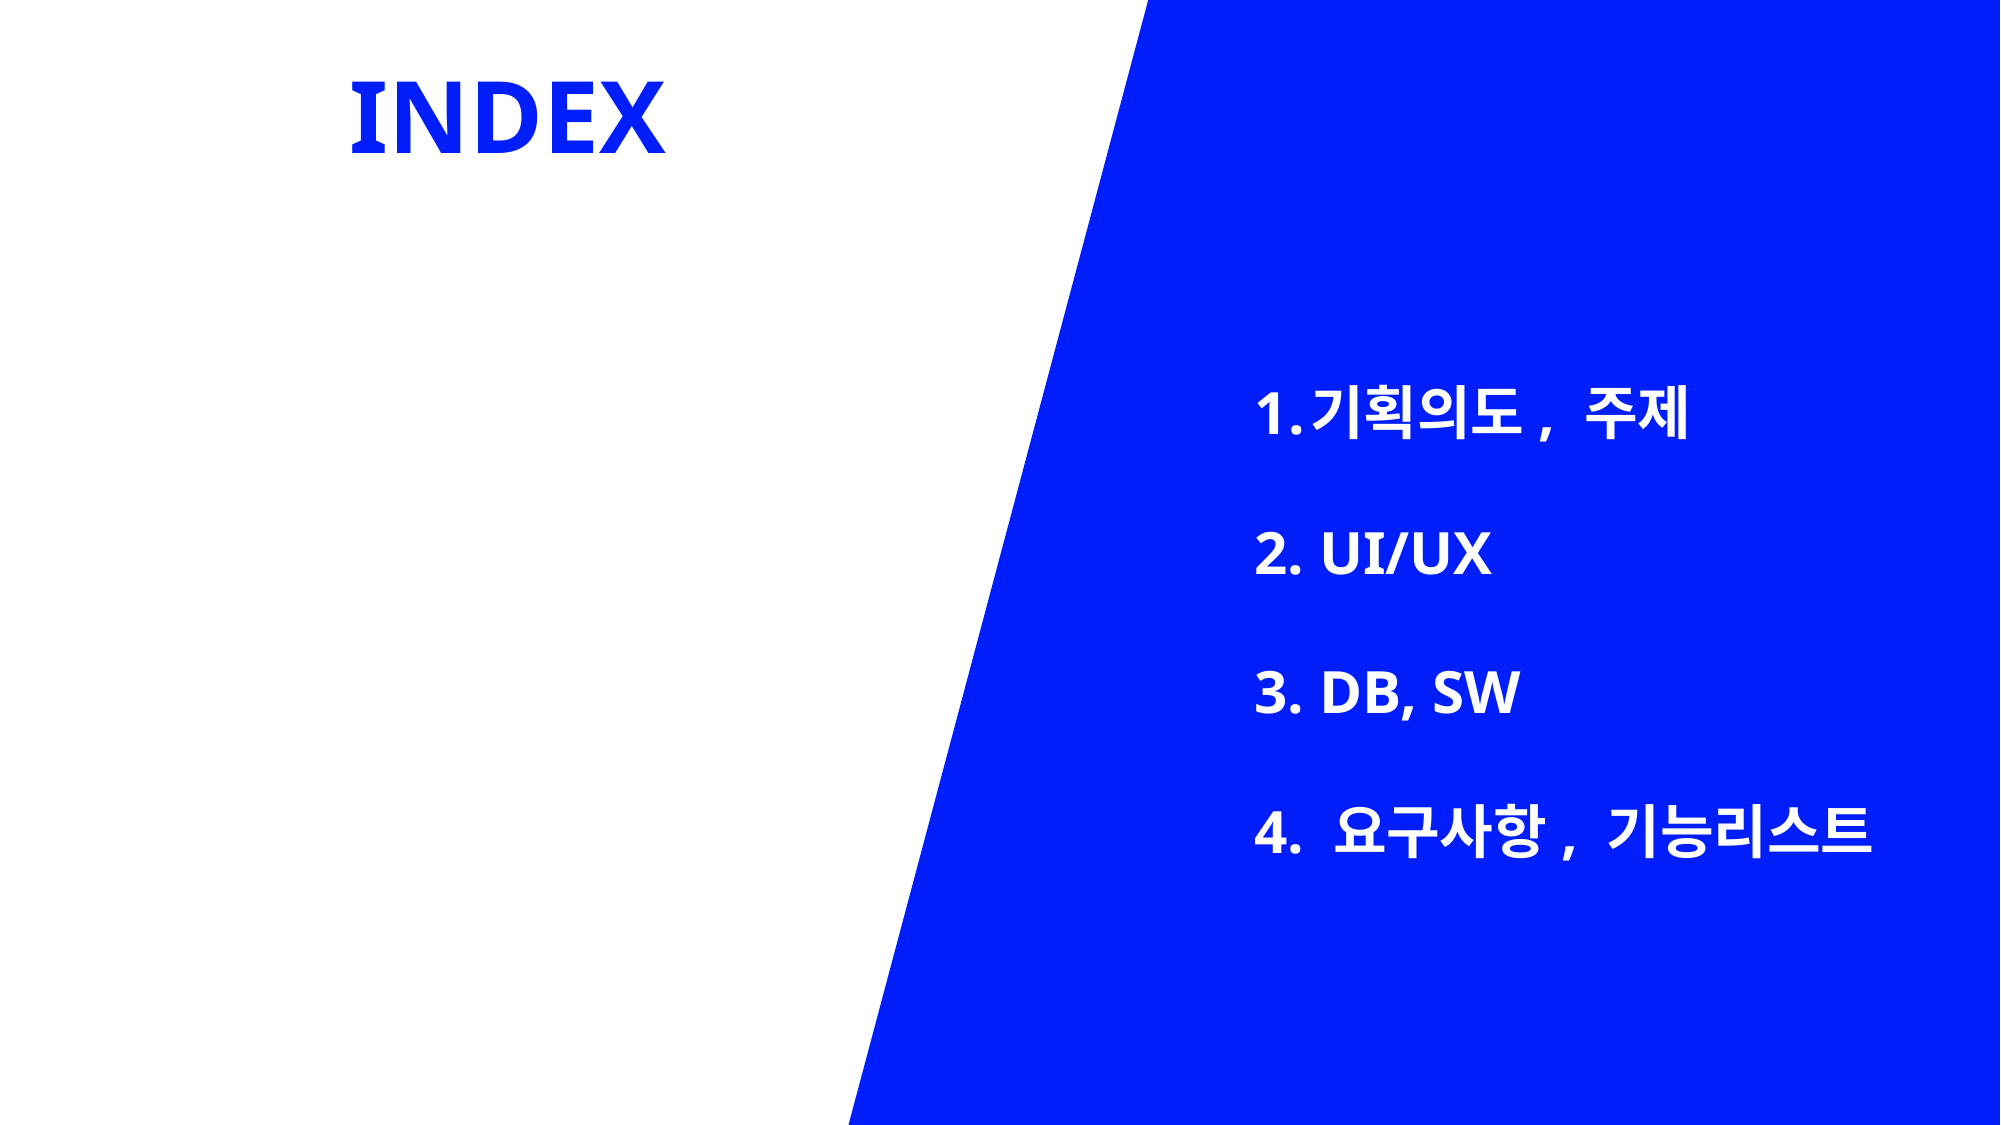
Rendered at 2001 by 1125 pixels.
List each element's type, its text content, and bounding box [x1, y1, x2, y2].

text_box 기획의도, 주제 2. UI/UX 3. DB, SW 4. 요구사항, 기능리스트 [1239, 368, 1909, 943]
text_box INDEX [334, 46, 769, 182]
text_box [847, 0, 2000, 1125]
